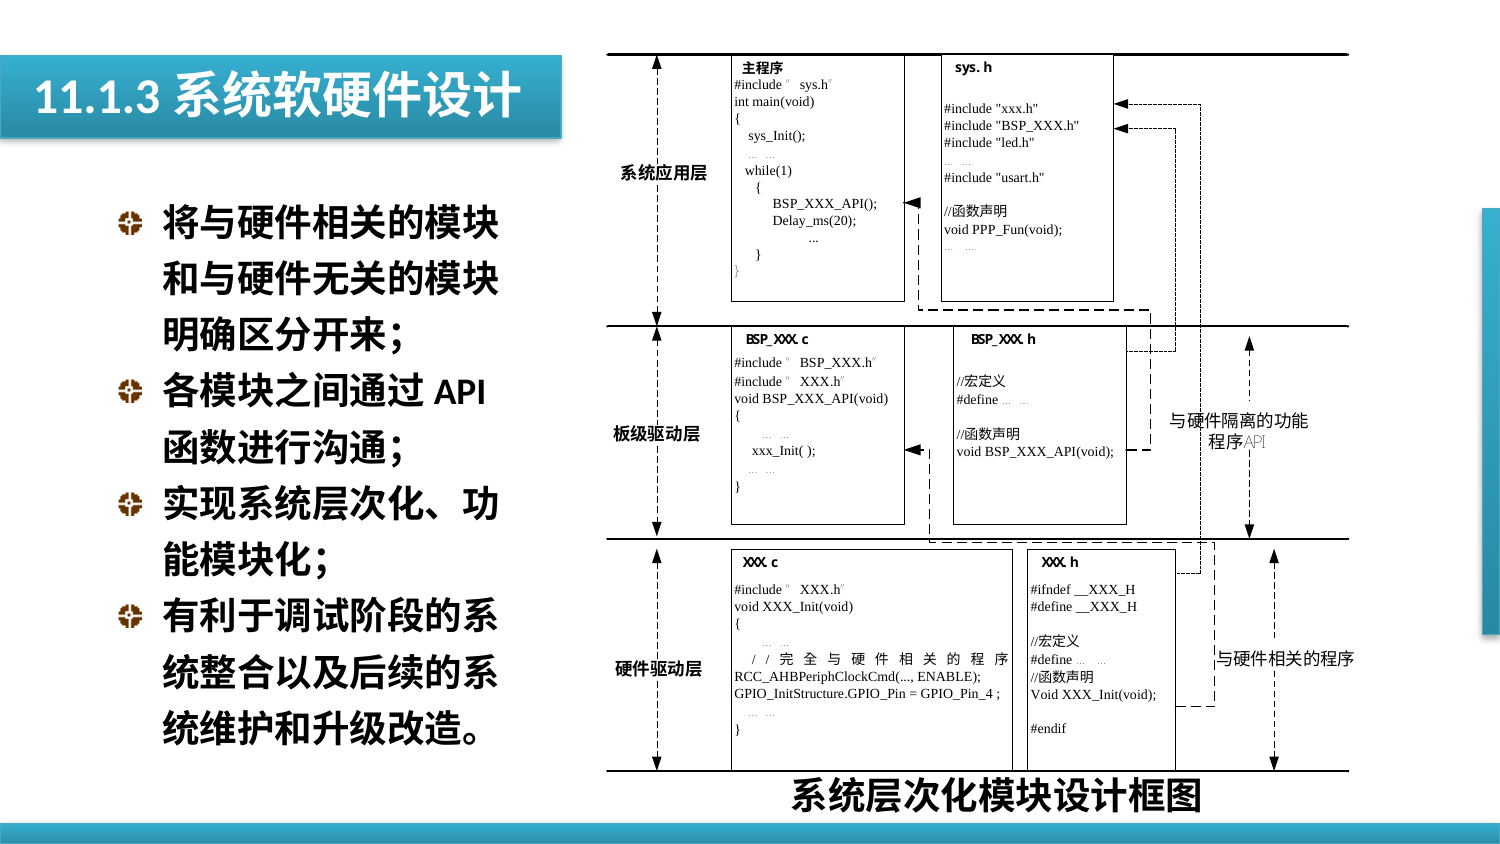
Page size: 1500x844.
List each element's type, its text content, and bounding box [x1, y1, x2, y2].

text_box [596, 31, 1377, 789]
picture [115, 208, 142, 235]
text_box 将与硬件相关的模块和与硬件无关的模块明确区分开来； 各模块之间通过API函数进行沟通； 实现系统层次化、功能模块化； 有利于调试阶段的系统整合以及后续的系统维护和升级改造。 [100, 180, 538, 758]
text_box [0, 55, 562, 139]
text_box 系统层次化模块设计框图 [775, 796, 1219, 825]
picture [115, 489, 142, 516]
picture [115, 601, 142, 628]
text_box 11.1.3系统软硬件设计 [18, 55, 538, 131]
picture [115, 376, 142, 403]
